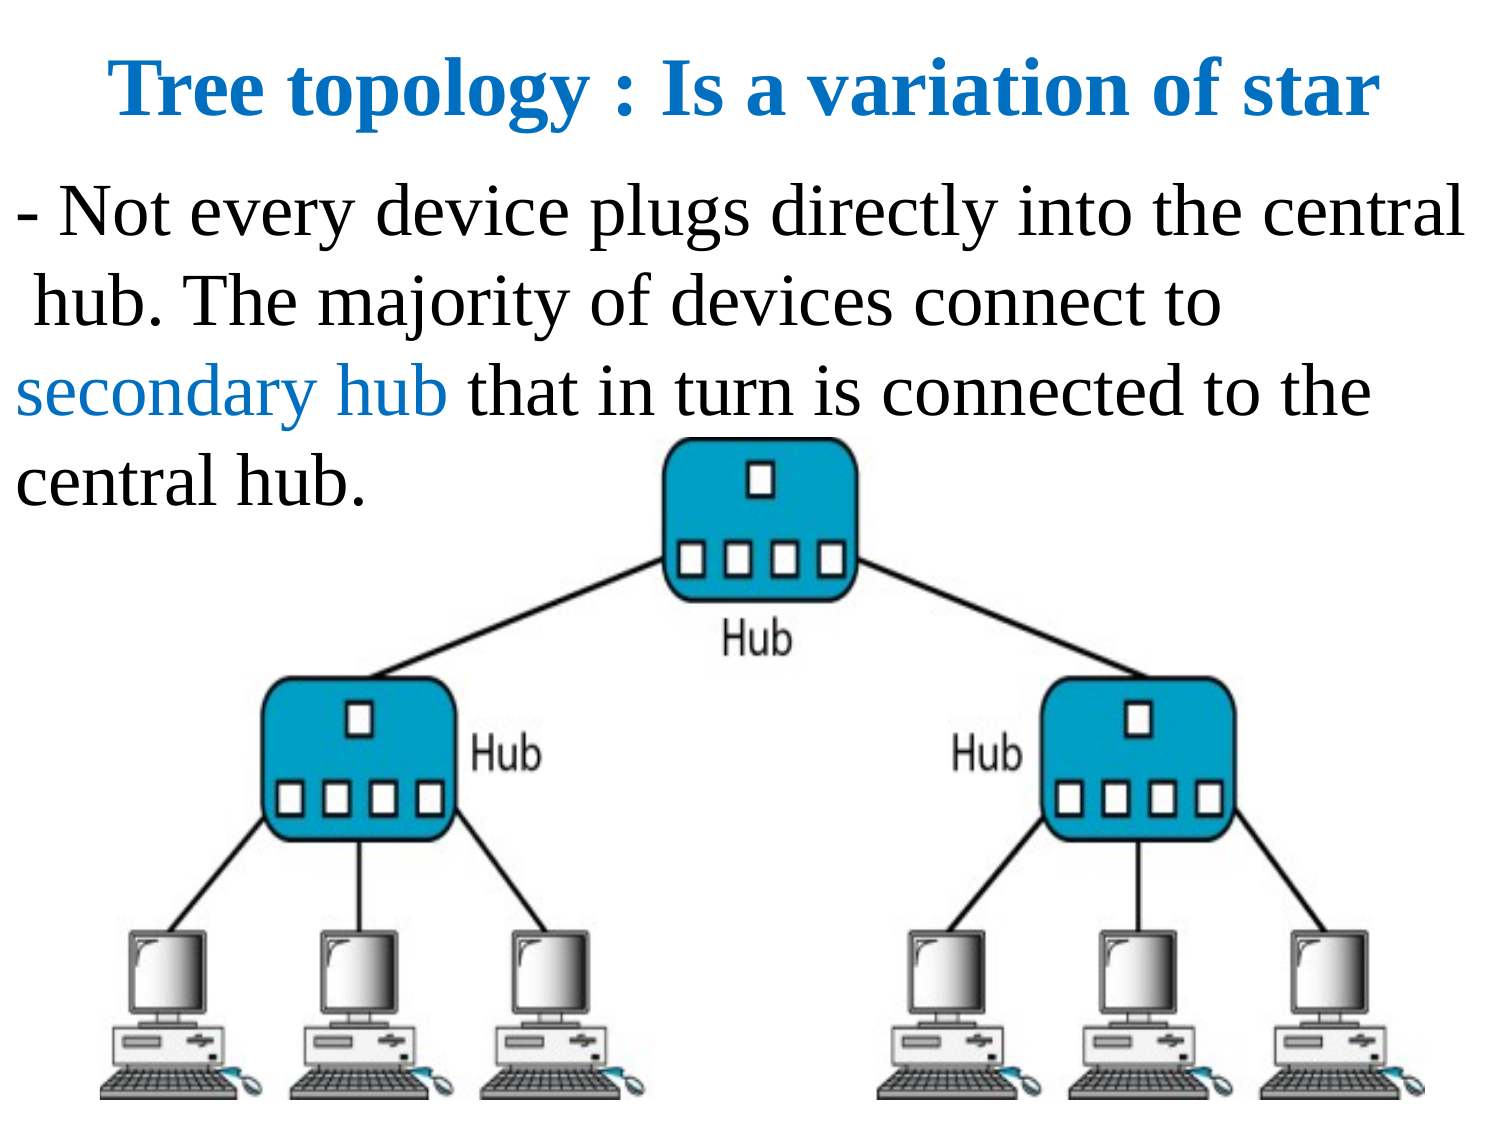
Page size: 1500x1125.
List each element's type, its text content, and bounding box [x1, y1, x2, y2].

title Tree topology : Is a variation of star [105, 30, 1394, 158]
text_box - Not every device plugs directly into the central hub. The majority of devices connect to secondary hub that in turn is connected to the central hub. [12, 158, 1471, 521]
text_box [99, 521, 1425, 1100]
